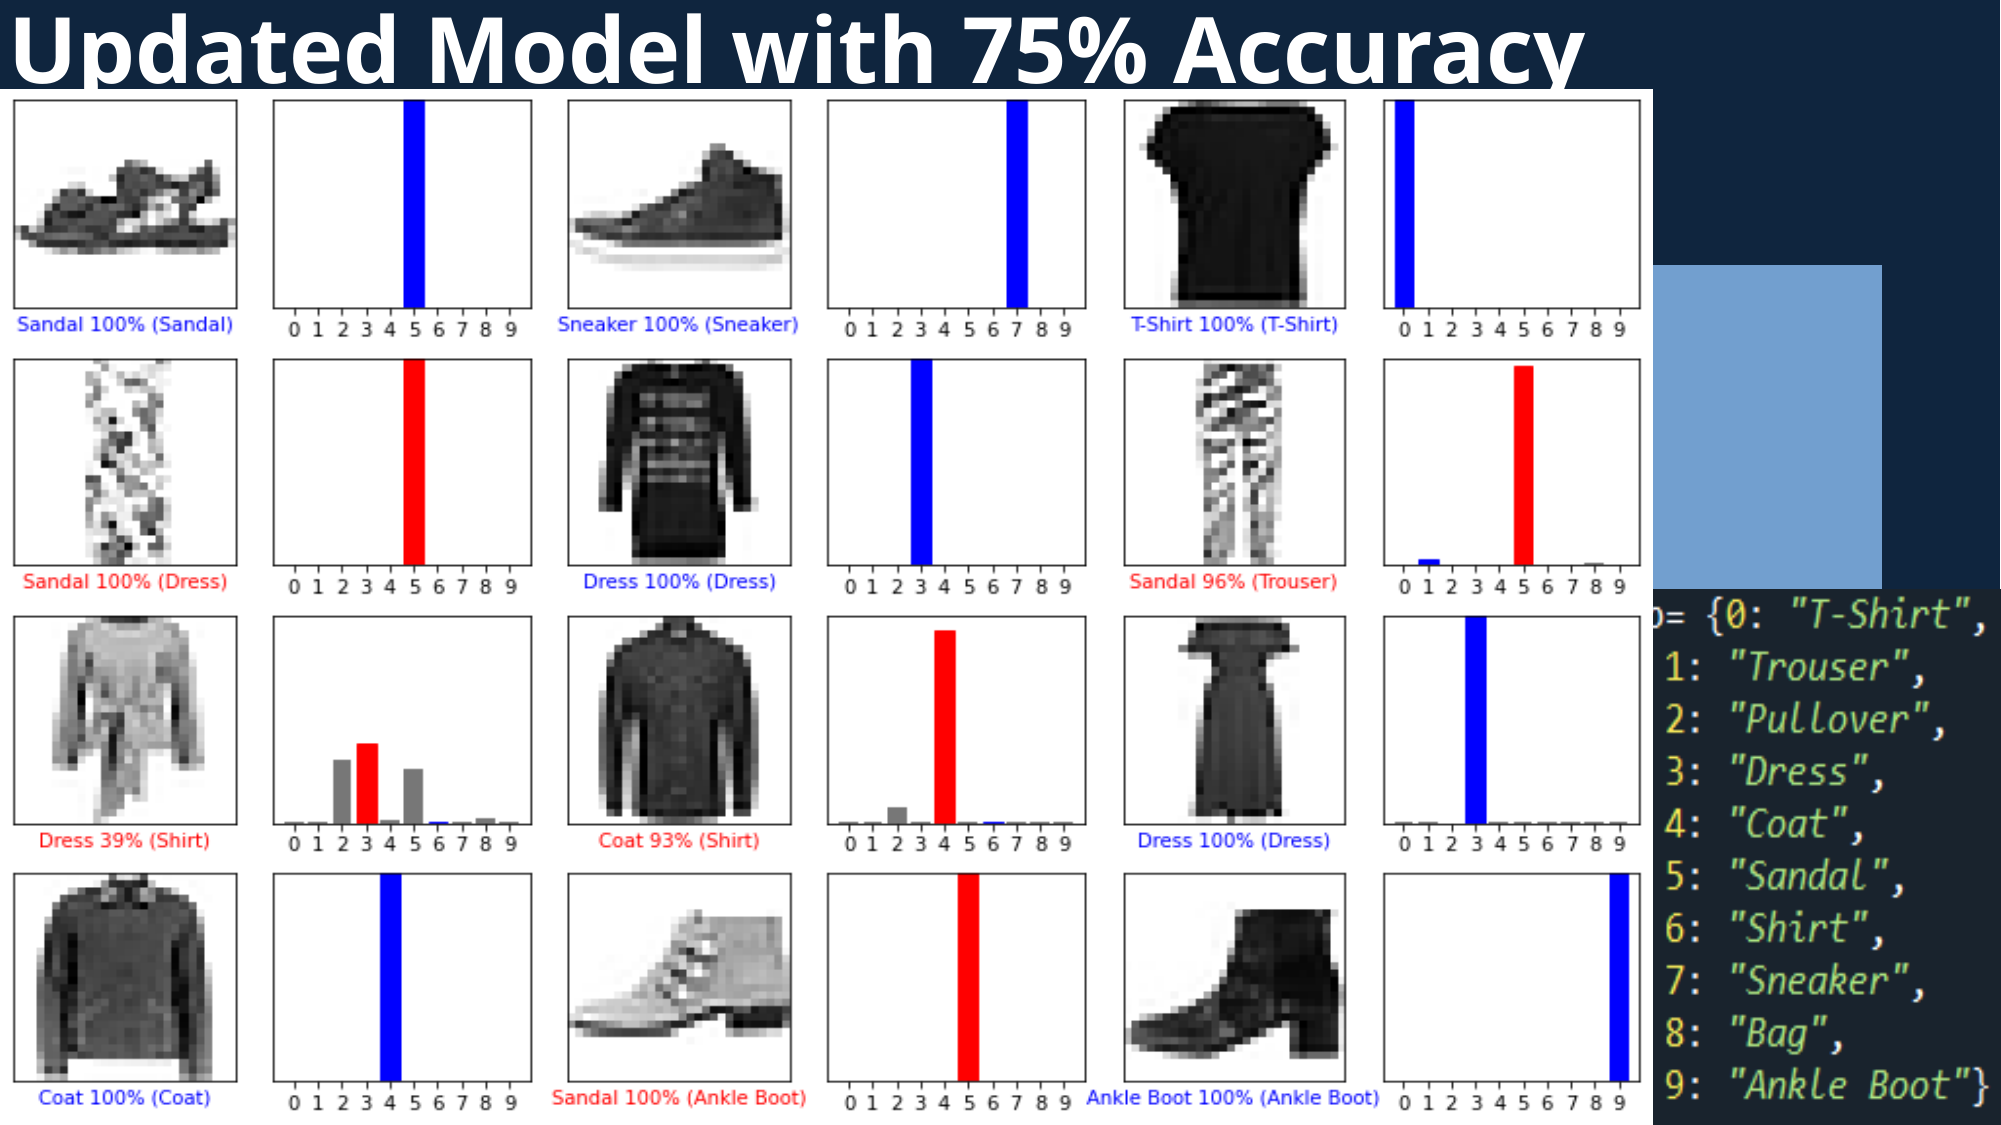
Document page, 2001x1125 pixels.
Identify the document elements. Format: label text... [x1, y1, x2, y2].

title Updated Model with 75% Accuracy [0, 0, 1781, 231]
picture [0, 89, 2001, 1125]
